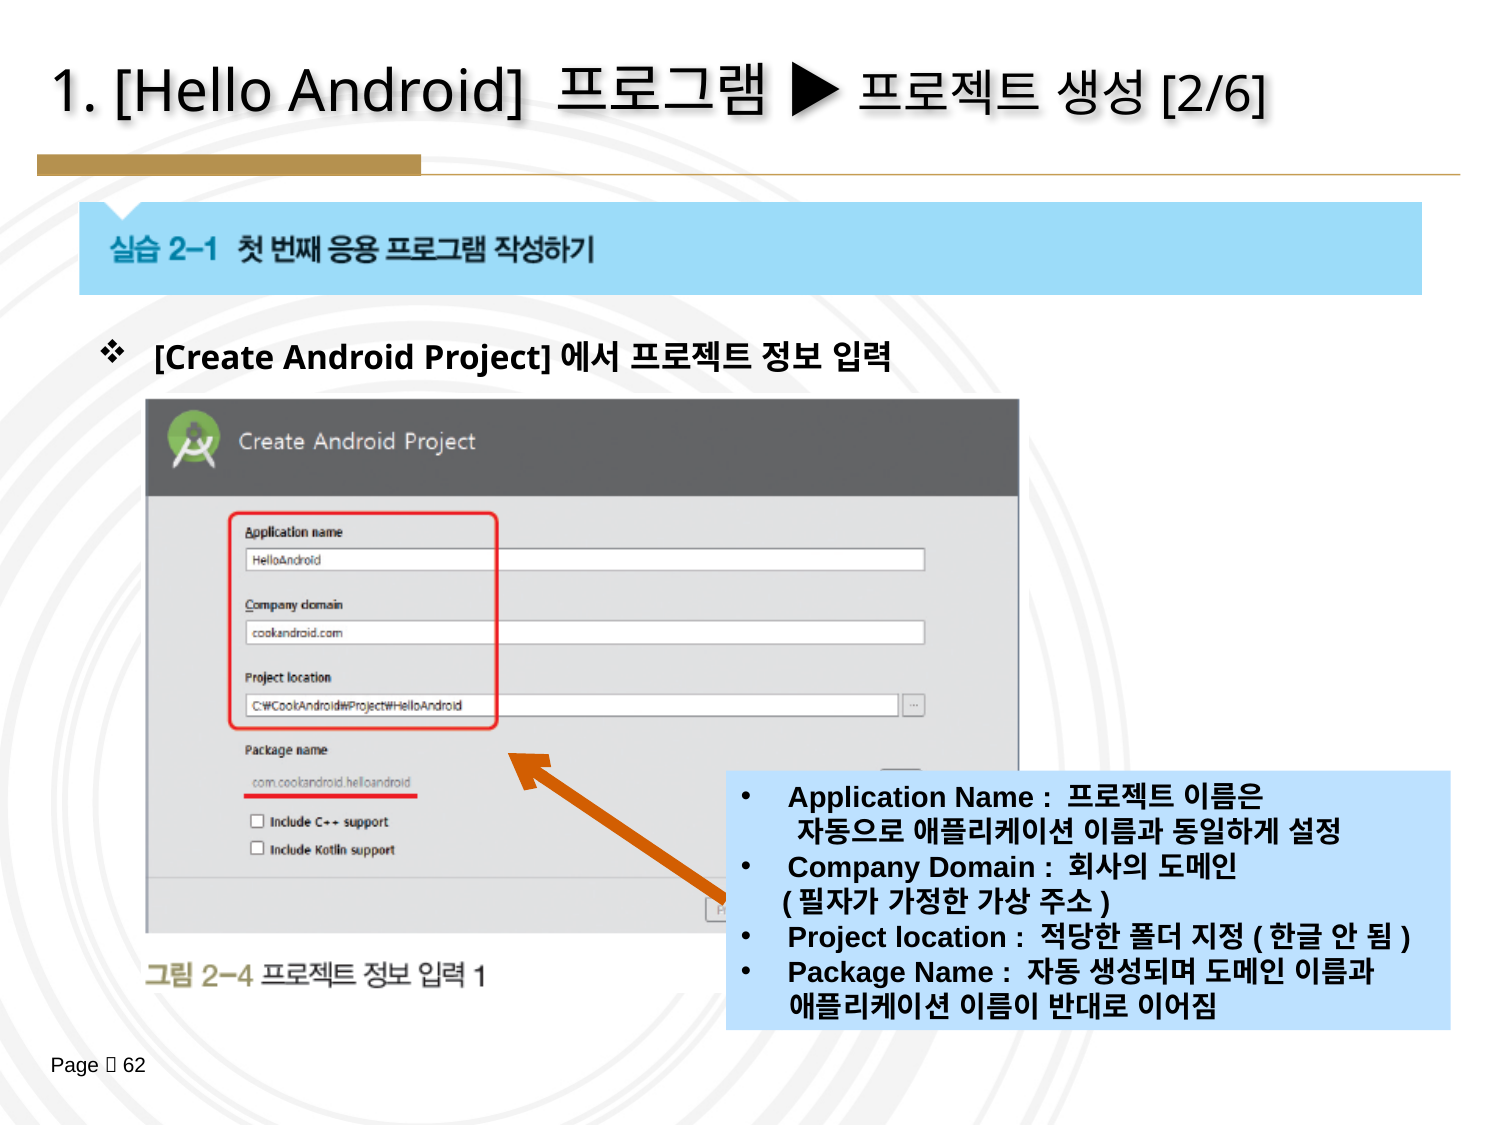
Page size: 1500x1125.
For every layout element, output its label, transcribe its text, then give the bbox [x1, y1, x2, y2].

picture [141, 393, 1030, 993]
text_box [507, 752, 727, 903]
list [Create Android Project]에서 프로젝트 정보 입력 [54, 335, 1500, 1051]
text_box Application Name : 프로젝트 이름은 자동으로 애플리케이션 이름과 동일하게 설정 Company Domain : 회사의 도메인 (필자가 가정한 가상 주소) Project location : 적당한 폴더 지정(한글 안 됨) Package Name : 자동 생성되며 도메인 이름과 애플리케이션 이름이 반대로 이어짐 [726, 770, 1451, 1031]
title 1. [Hello Android] 프로그램 ▶ 프로젝트 생성[2/6] [48, 53, 1448, 161]
picture [0, 35, 1500, 1125]
